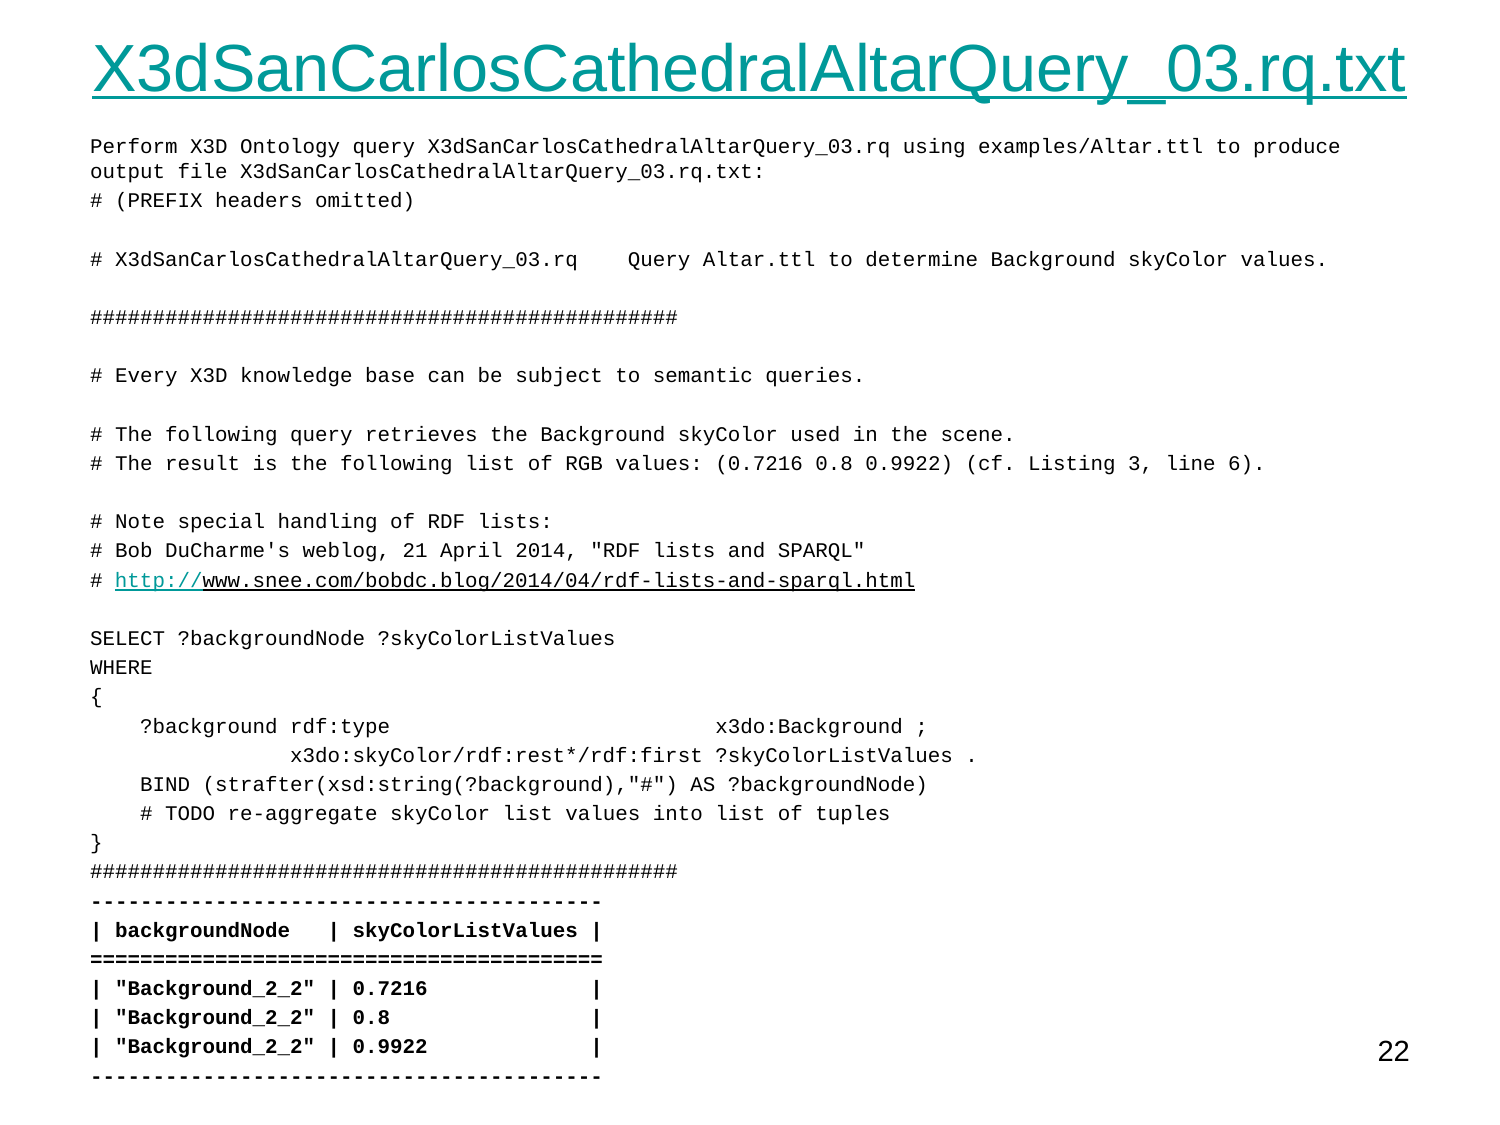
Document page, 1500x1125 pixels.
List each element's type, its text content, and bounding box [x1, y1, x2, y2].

list Perform X3D Ontology query X3dSanCarlosCathedralAltarQuery_03.rq using examples/Altar.ttl to produce output file X3dSanCarlosCathedralAltarQuery_03.rq.txt: # (PREFIX headers omitted) # X3dSanCarlosCathedralAltarQuery_03.rq Query Altar.ttl to determine Background skyColor values. ############################################### # Every X3D knowledge base can be subject to semantic queries. # The following query retrieves the Background skyColor used in the scene. # The result is the following list of RGB values: (0.7216 0.8 0.9922) (cf. Listing 3, line 6). # Note special handling of RDF lists: # Bob DuCharme's weblog, 21 April 2014, "RDF lists and SPARQL" # http://www.snee.com/bobdc.blog/2014/04/rdf-lists-and-sparql.html SELECT ?backgroundNode ?skyColorListValues WHERE { ?background rdf:type x3do:Background ; x3do:skyColor/rdf:rest*/rdf:first ?skyColorListValues . BIND (strafter(xsd:string(?background),"#") AS ?backgroundNode) # TODO re-aggregate skyColor list values into list of tuples } ############################################### ----------------------------------------- | backgroundNode | skyColorListValues | ========================================= | "Background_2_2" | 0.7216 | | "Background_2_2" | 0.8 | | "Background_2_2" | 0.9922 | ----------------------------------------- [75, 125, 1425, 1005]
slide_number 22 [1074, 1024, 1425, 1103]
title X3dSanCarlosCathedralAltarQuery_03.rq.txt [75, 19, 1425, 112]
